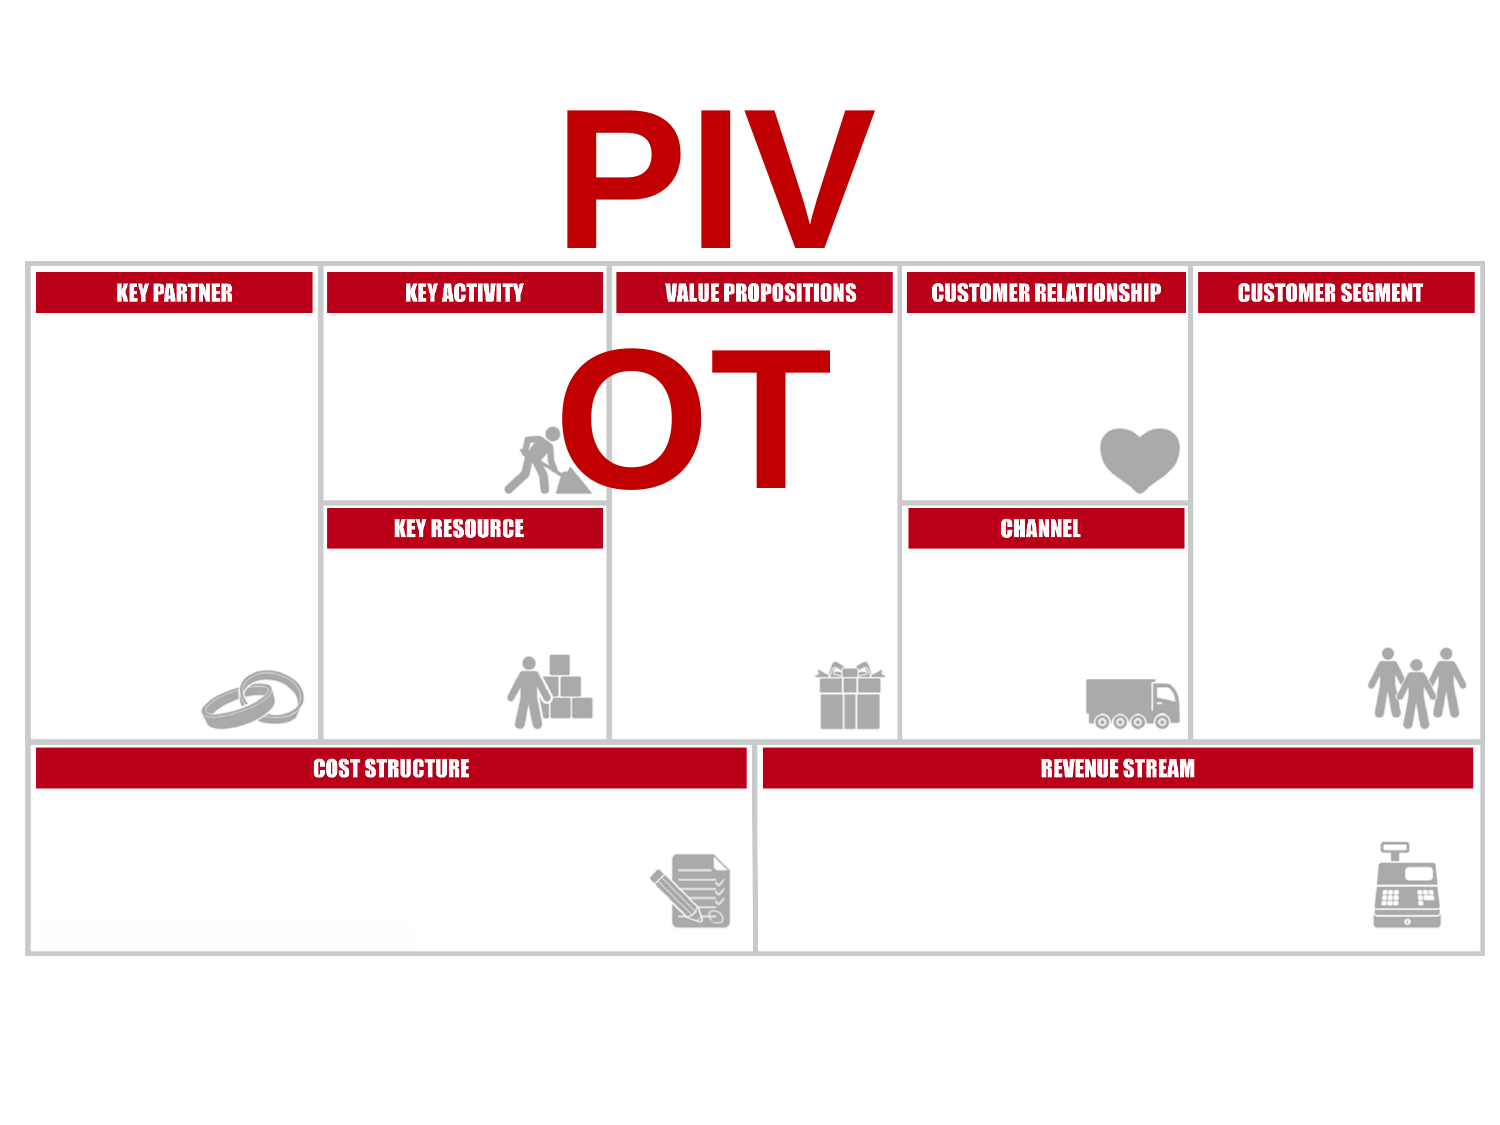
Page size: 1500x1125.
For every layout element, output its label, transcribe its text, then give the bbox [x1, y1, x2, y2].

text_box PIVOT [539, 41, 970, 260]
picture [24, 261, 1485, 957]
